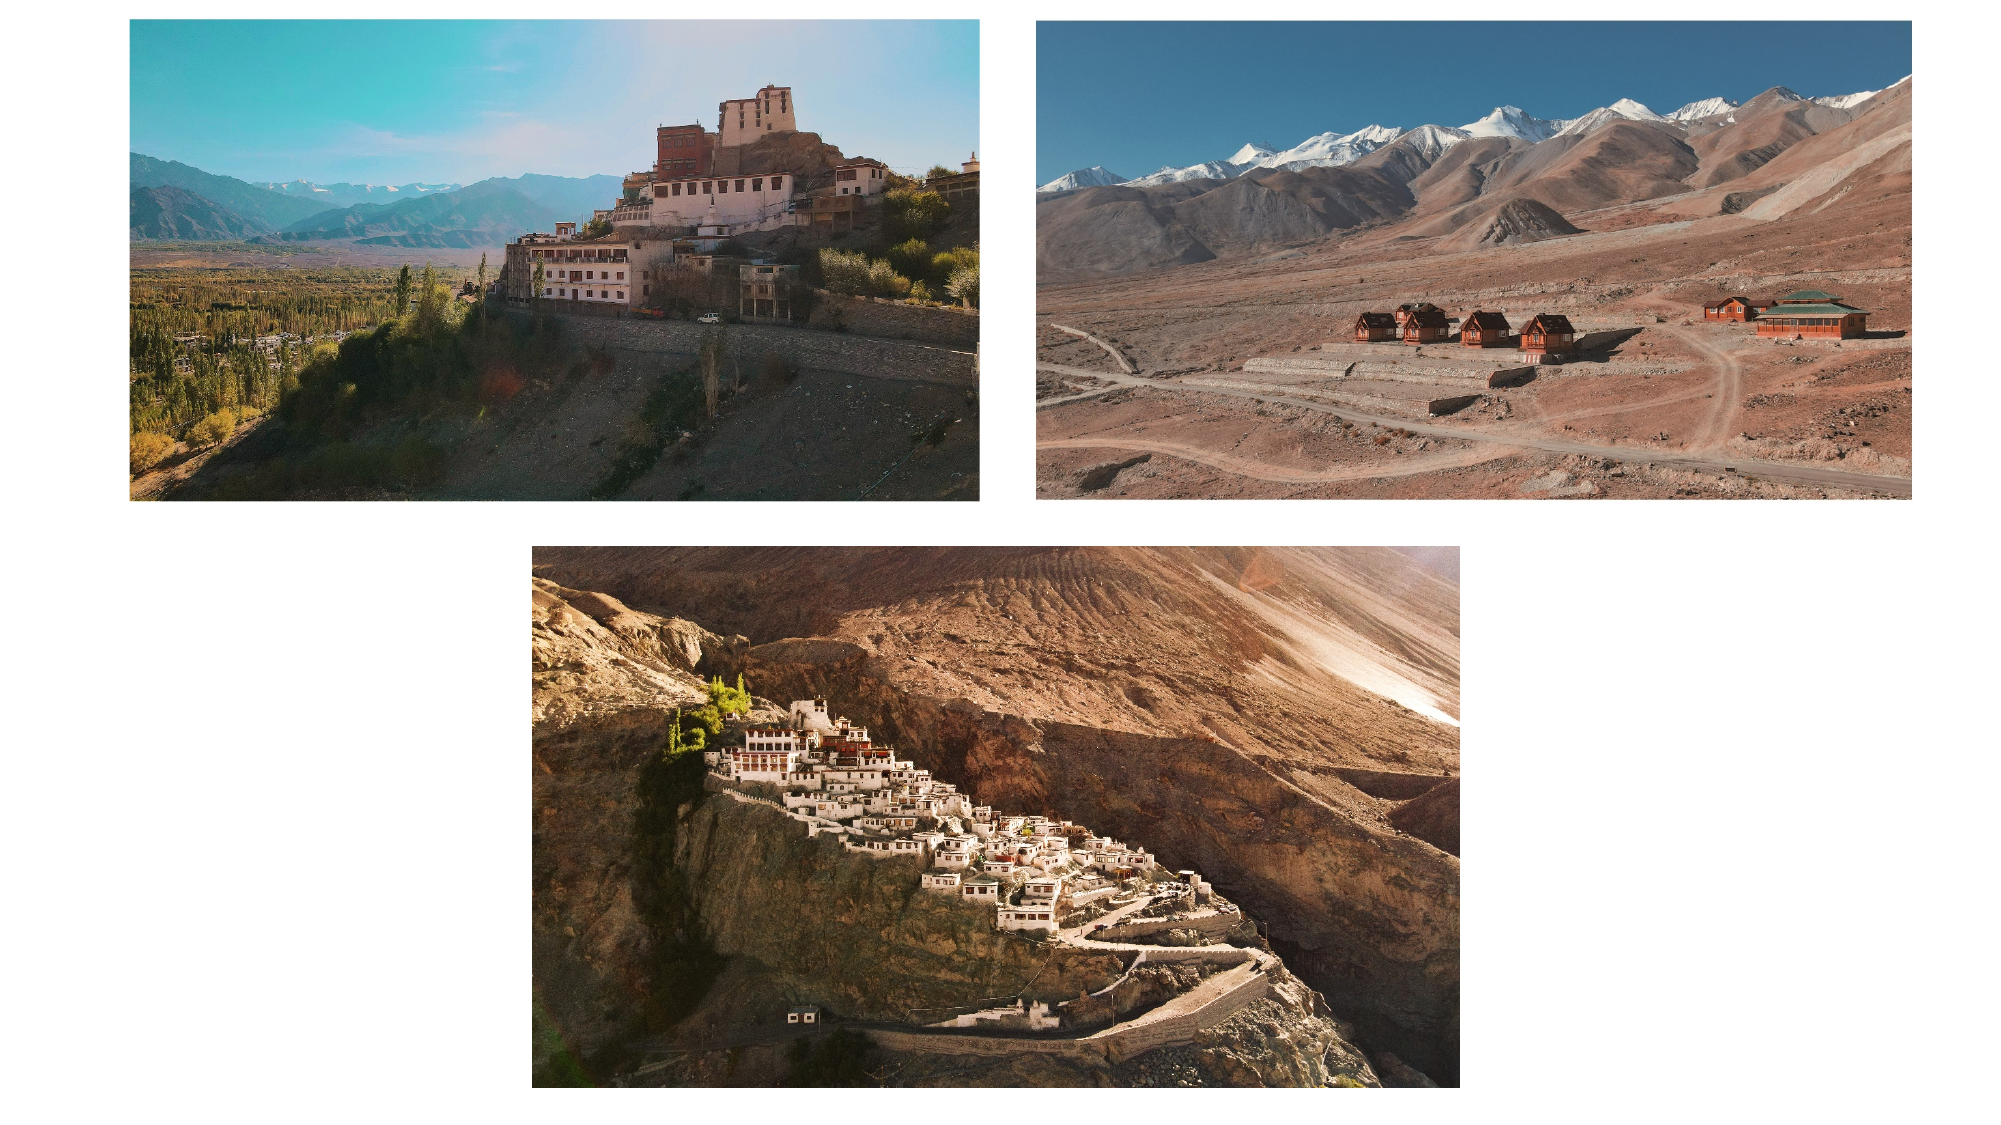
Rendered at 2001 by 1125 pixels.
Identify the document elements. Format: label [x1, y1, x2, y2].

picture [532, 546, 1460, 1088]
picture [1028, 10, 1922, 511]
picture [129, 10, 980, 510]
